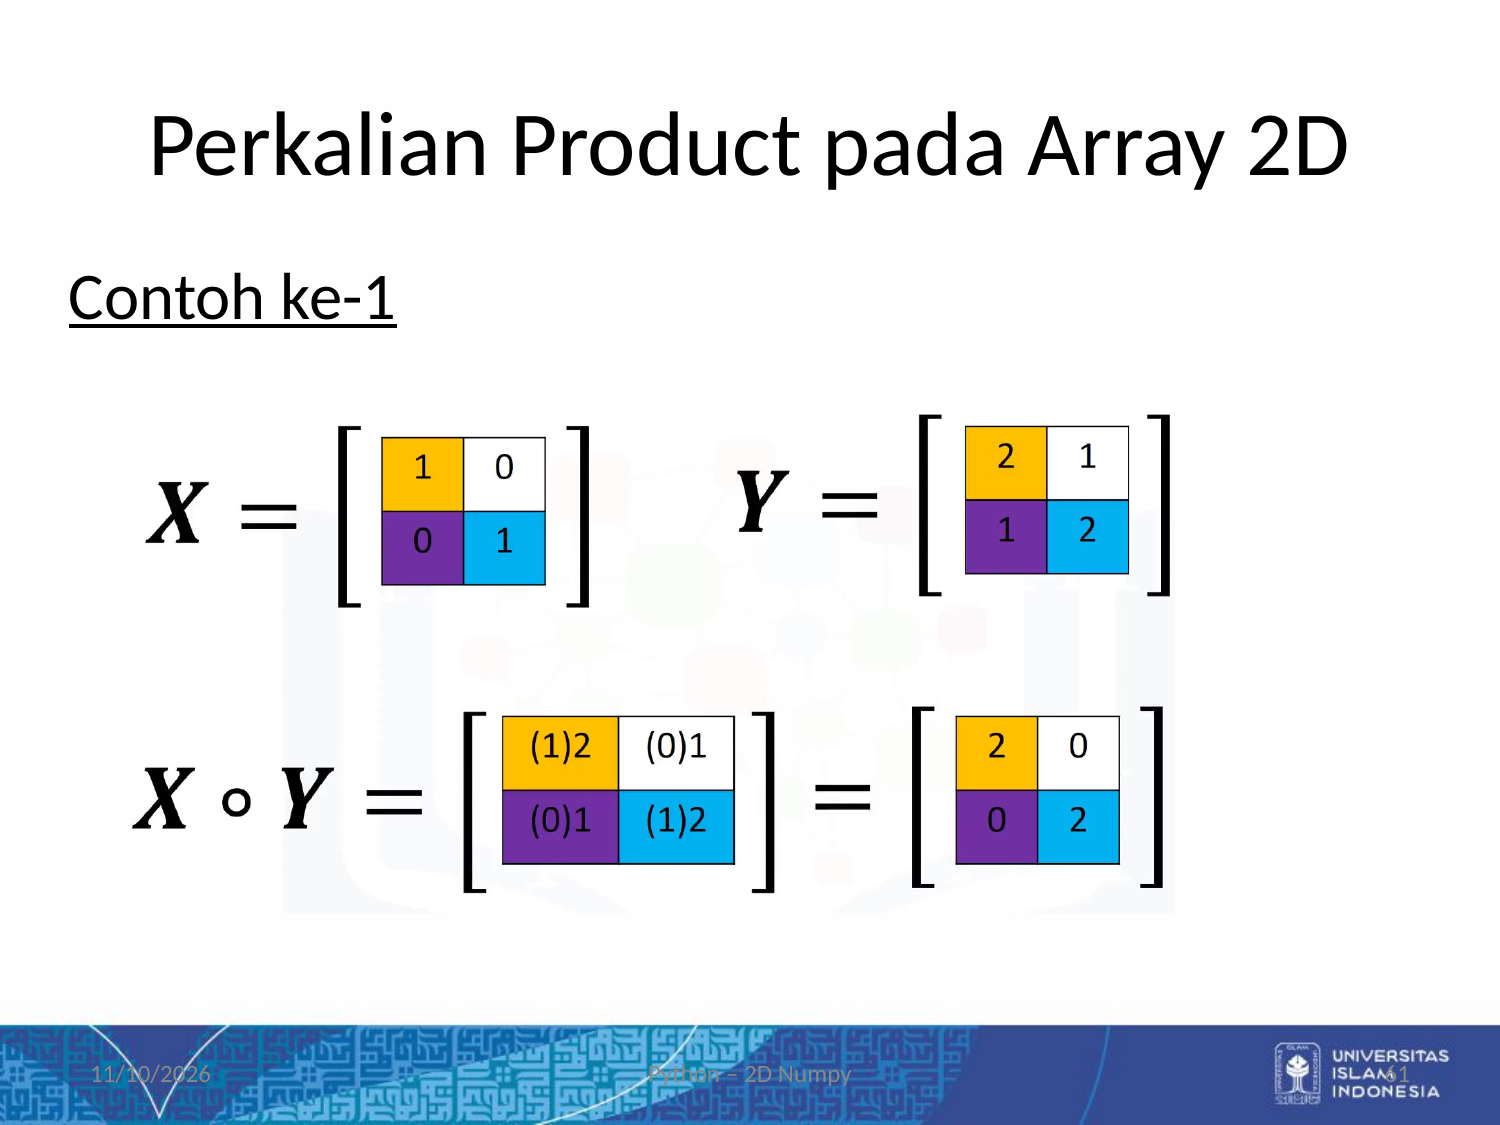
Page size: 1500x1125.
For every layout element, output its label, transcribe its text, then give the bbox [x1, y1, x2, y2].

title Perkalian Product pada Array 2D [75, 45, 1425, 233]
picture [0, 0, 1500, 1125]
footer Python – 2D Numpy [512, 1042, 988, 1103]
list Contoh ke-1 [53, 235, 1500, 350]
slide_number 61 [1074, 1042, 1425, 1103]
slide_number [75, 1042, 425, 1103]
